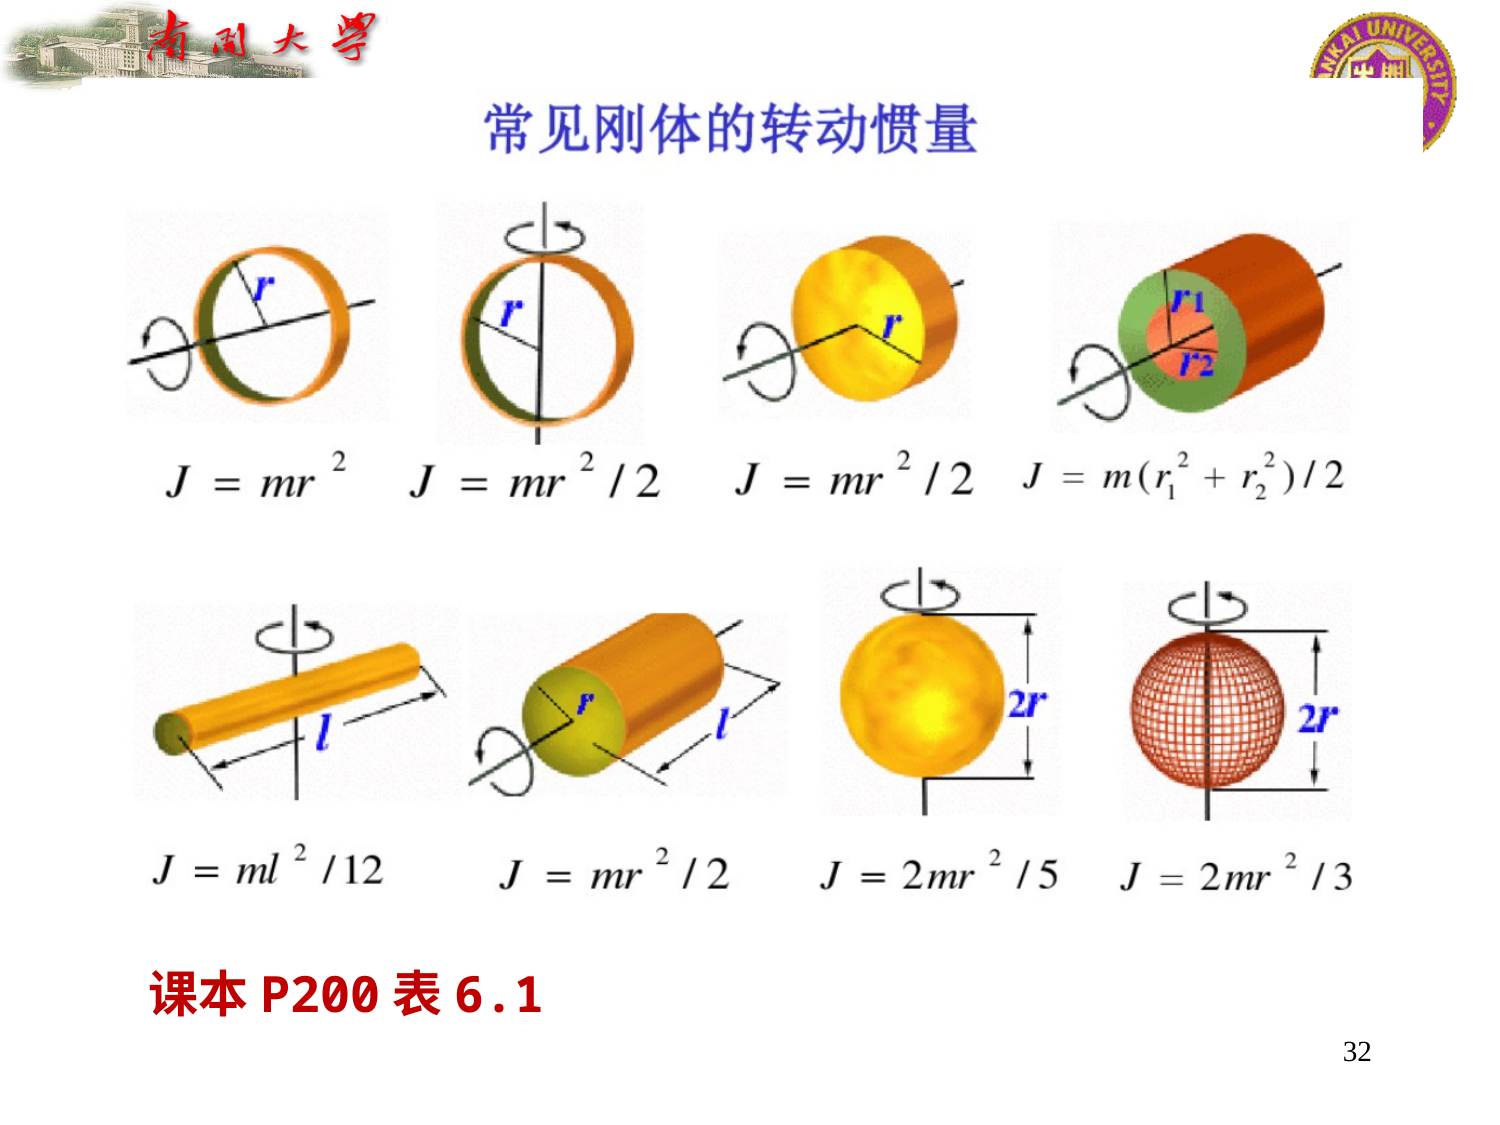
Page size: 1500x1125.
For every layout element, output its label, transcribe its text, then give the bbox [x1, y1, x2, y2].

picture [0, 0, 1500, 948]
slide_number 32 [1074, 1024, 1388, 1101]
text_box 课本P200表6.1 [58, 940, 559, 1031]
